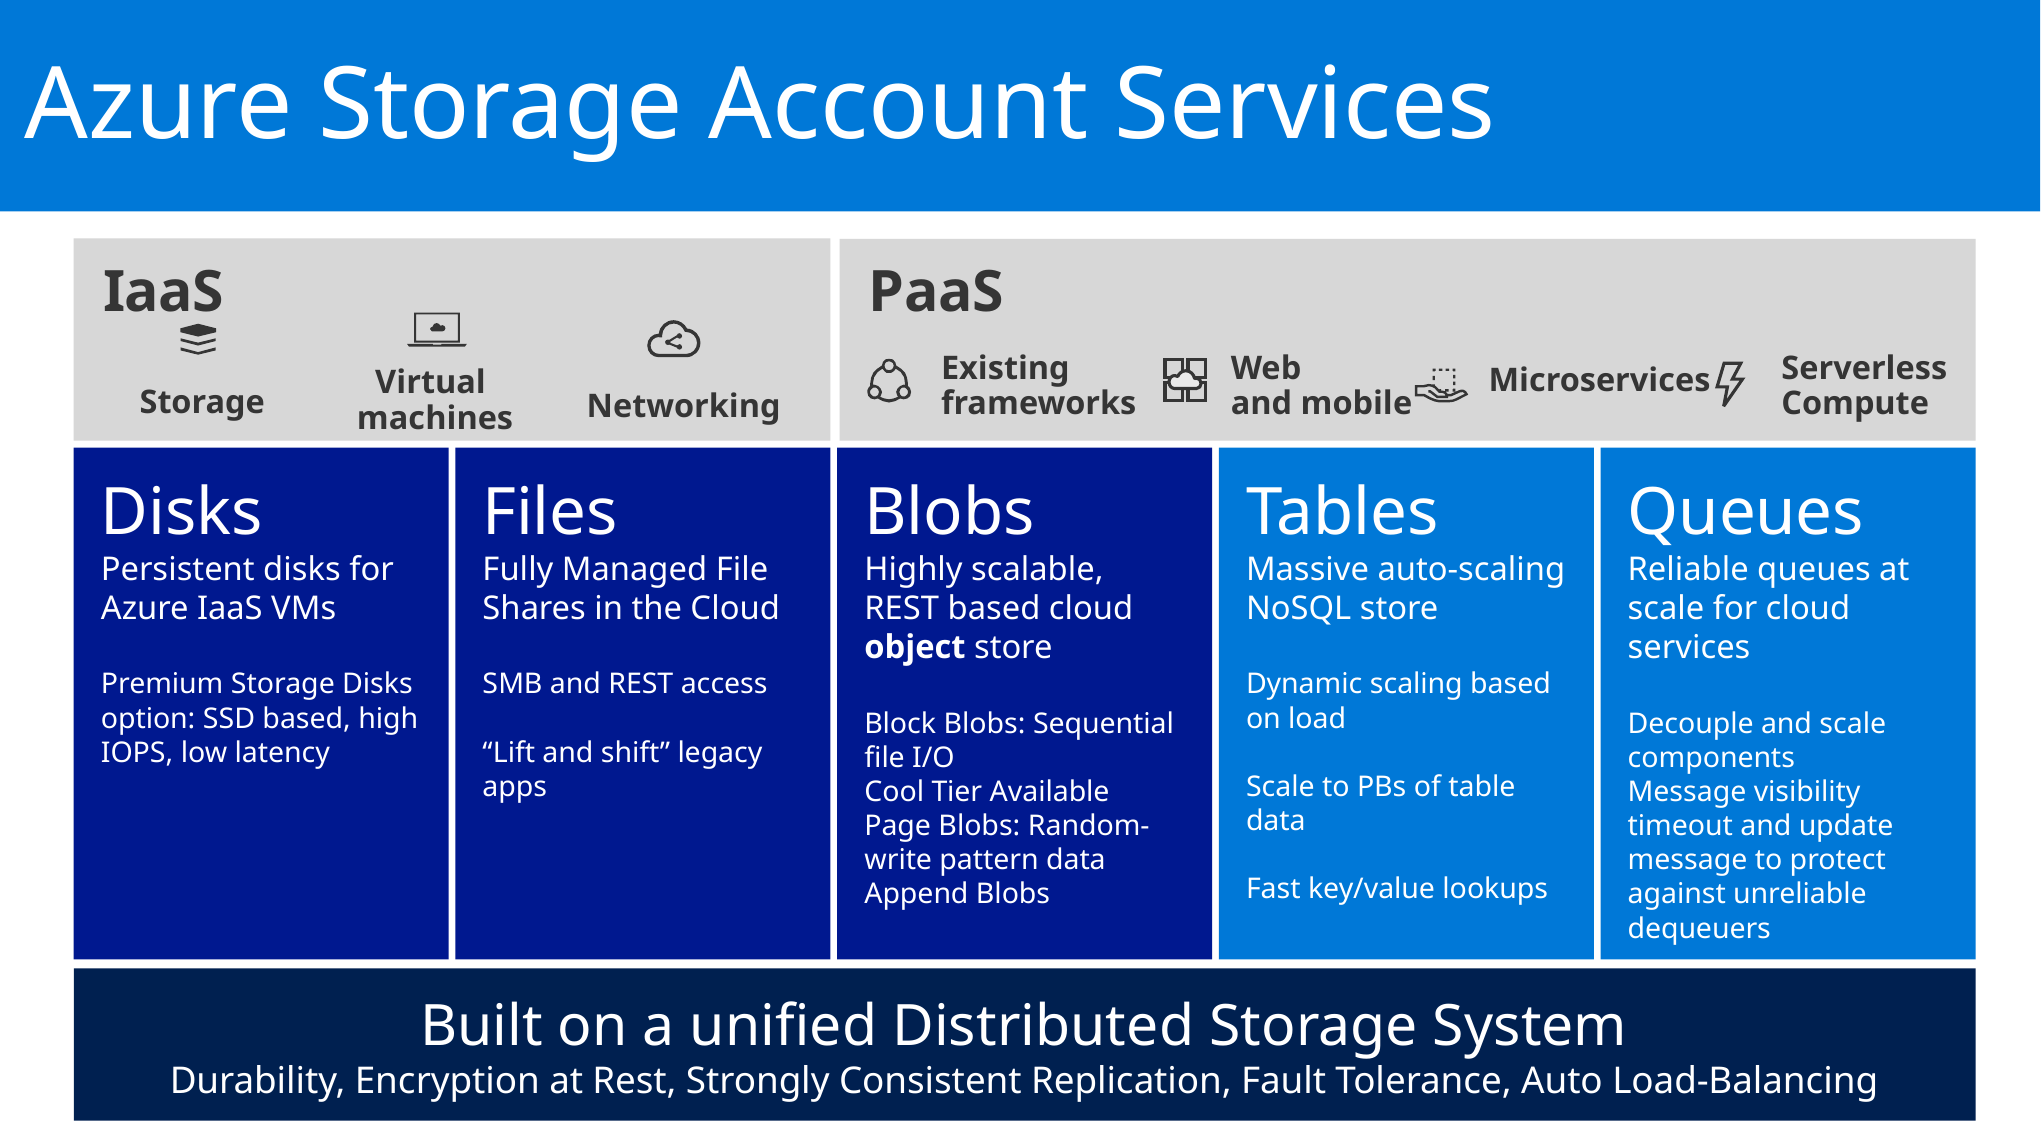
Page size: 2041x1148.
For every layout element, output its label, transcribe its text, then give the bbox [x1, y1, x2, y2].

text_box Azure Storage Account Services [0, 0, 2041, 212]
text_box Blobs Highly scalable, REST based cloud object store Block Blobs: Sequential file I/O Cool Tier Available Page Blobs: Random-write pattern data Append Blobs [837, 448, 1213, 960]
text_box Files Fully Managed File Shares in the Cloud SMB and REST access “Lift and shift” legacy apps [455, 463, 831, 960]
text_box Built on a unified Distributed Storage System Durability, Encryption at Rest, Strongly Consistent Replication, Fault Tolerance, Auto Load-Balancing [73, 968, 1976, 1121]
text_box Tables Massive auto-scaling NoSQL store Dynamic scaling based on load Scale to PBs of table data Fast key/value lookups [1218, 448, 1594, 960]
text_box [837, 238, 2041, 448]
text_box Queues Reliable queues at scale for cloud services Decouple and scale components Message visibility timeout and update message to protect against unreliable dequeuers [1600, 448, 1976, 960]
text_box Disks Persistent disks for Azure IaaS VMs Premium Storage Disks option: SSD based, high IOPS, low latency [73, 463, 449, 960]
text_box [36, 238, 922, 463]
